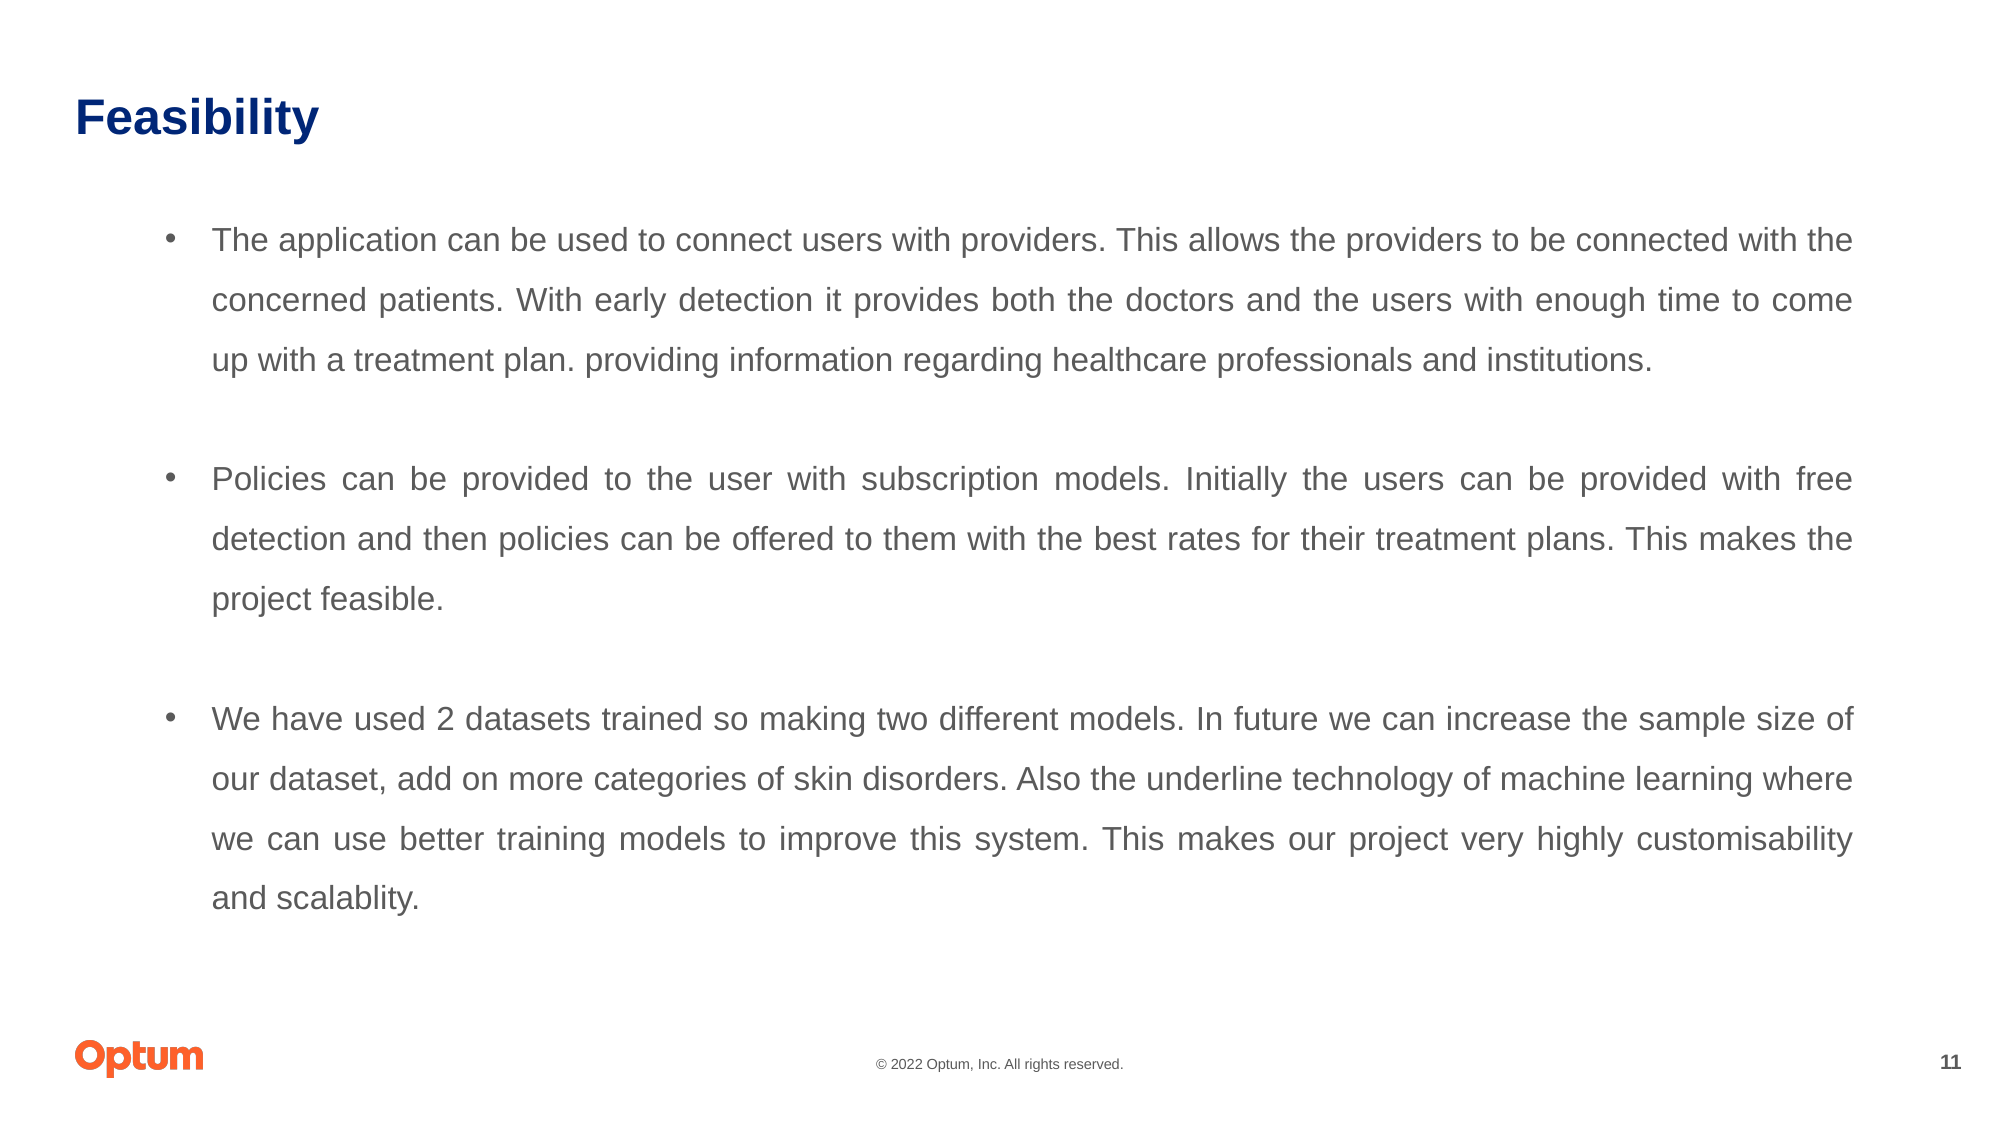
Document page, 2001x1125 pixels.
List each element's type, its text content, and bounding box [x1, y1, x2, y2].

text_box The application can be used to connect users with providers. This allows the providers to be connected with the concerned patients. With early detection it provides both the doctors and the users with enough time to come up with a treatment plan. providing information regarding healthcare professionals and institutions. Policies can be provided to the user with subscription models. Initially the users can be provided with free detection and then policies can be offered to them with the best rates for their treatment plans. This makes the project feasible. We have used 2 datasets trained so making two different models. In future we can increase the sample size of our dataset, add on more categories of skin disorders. Also the underline technology of machine learning where we can use better training models to improve this system. This makes our project very highly customisability and scalablity. [74, 190, 1871, 1019]
title Feasibility [75, 91, 1650, 146]
picture [75, 1040, 203, 1078]
